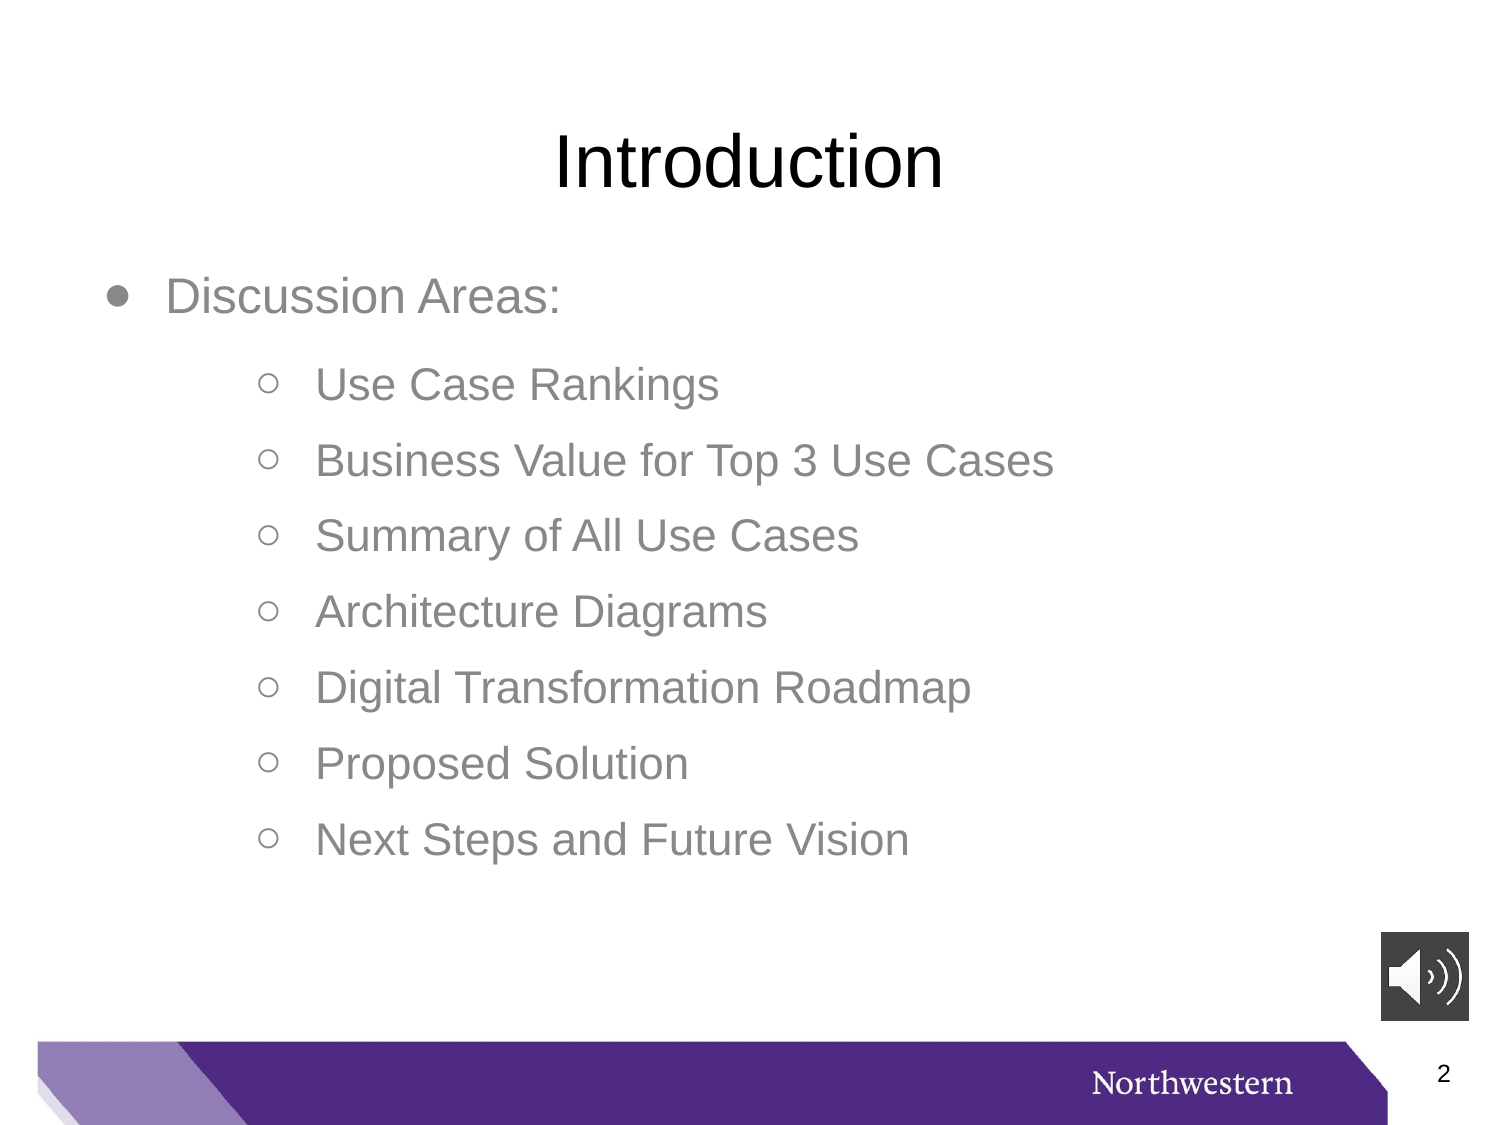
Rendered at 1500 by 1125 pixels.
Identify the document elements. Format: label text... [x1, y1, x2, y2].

slide_number 1 [1367, 1042, 1466, 1103]
picture [0, 0, 1500, 1125]
title Introduction [112, 36, 1388, 255]
subtitle Discussion Areas: Use Case Rankings Business Value for Top 3 Use Cases Summary of All Use Cases Architecture Diagrams Digital Transformation Roadmap Proposed Solution Next Steps and Future Vision [75, 255, 1388, 1022]
